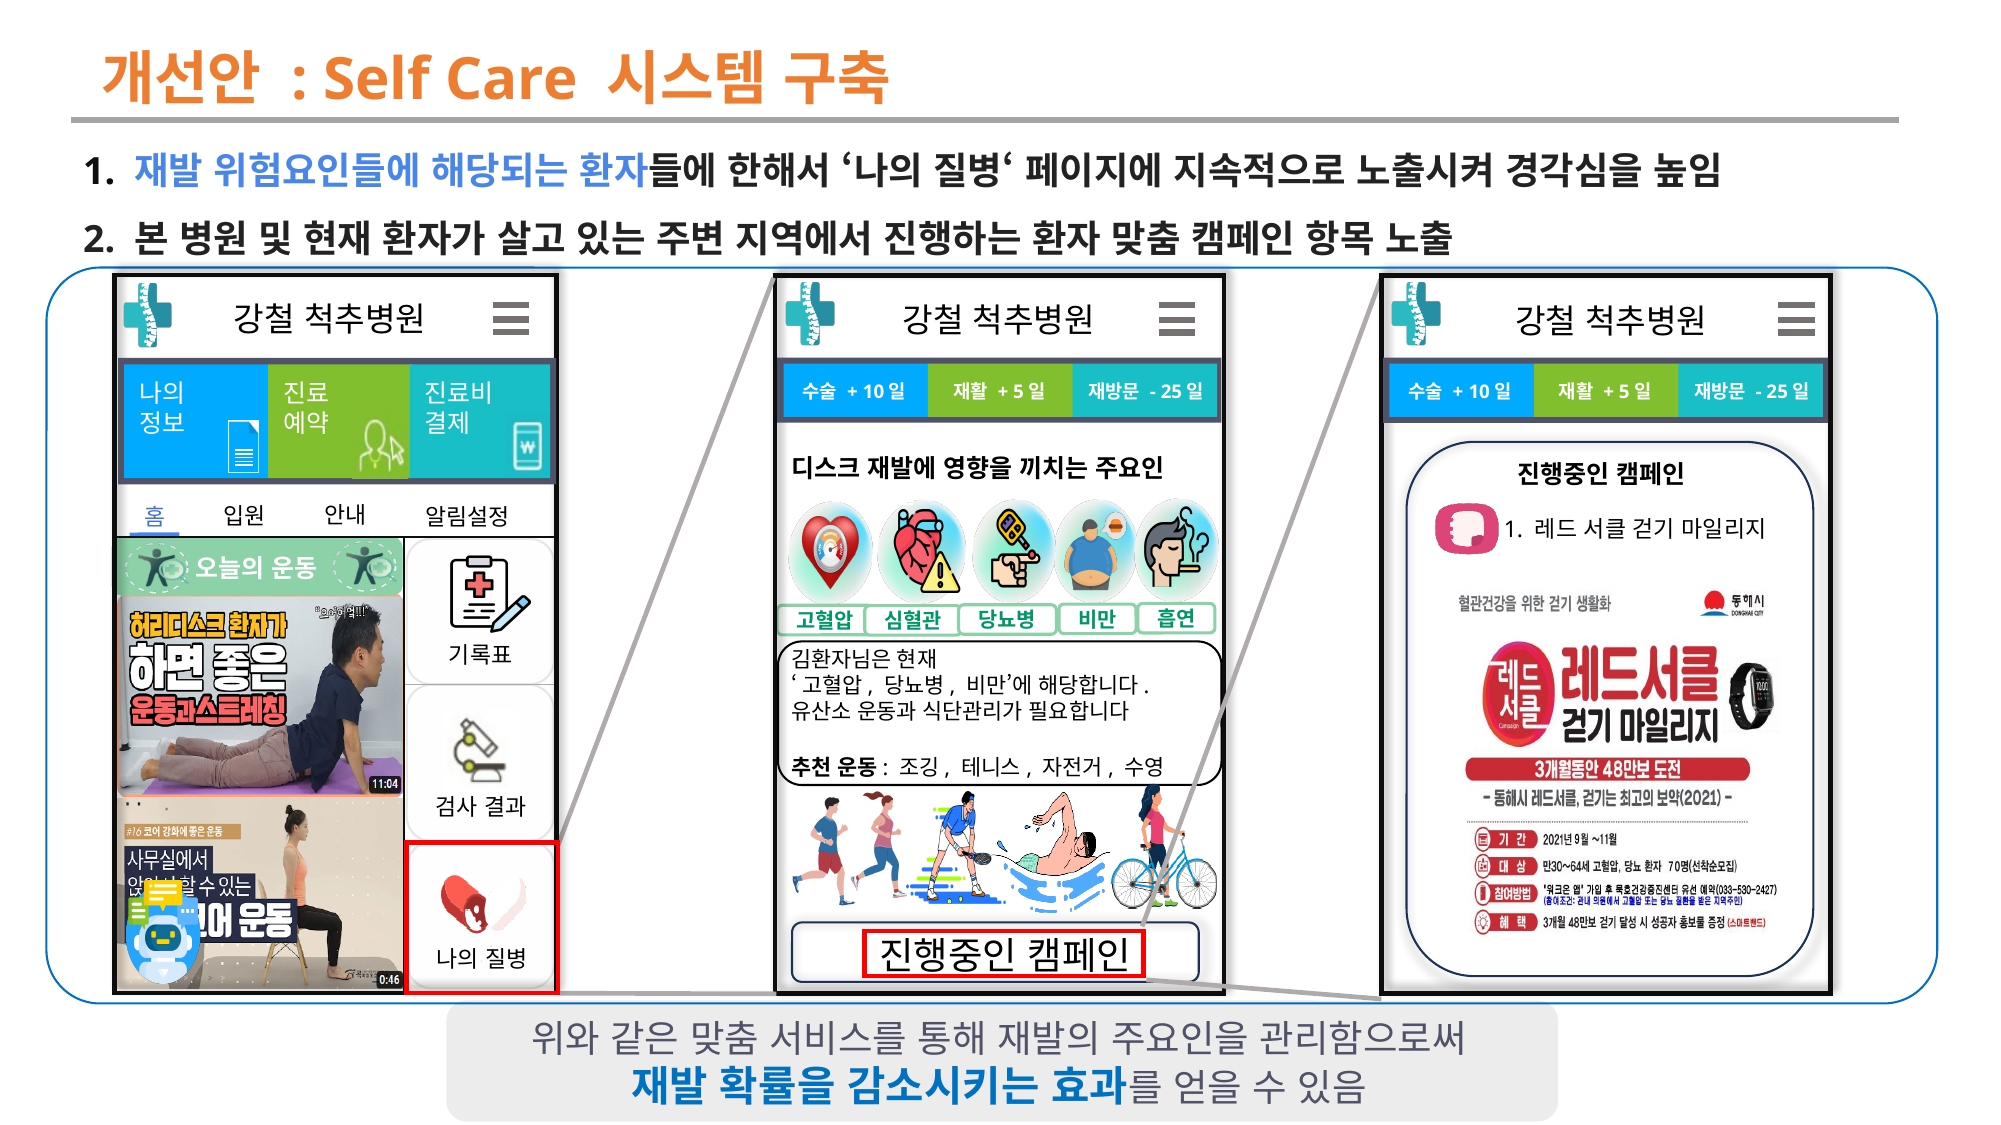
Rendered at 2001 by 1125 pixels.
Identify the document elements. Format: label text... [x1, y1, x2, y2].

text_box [559, 275, 1142, 994]
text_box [427, 1000, 1571, 1122]
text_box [111, 274, 559, 995]
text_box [128, 493, 530, 539]
picture [250, 421, 258, 431]
text_box [567, 268, 1939, 1005]
picture [352, 407, 408, 479]
picture [505, 411, 550, 478]
text_box 개선안 : Self Care 시스템 구축 [86, 34, 906, 117]
text_box 1. 재발 위험요인들에 해당되는 환자들에 한해서 ‘나의 질병‘ 페이지에 지속적으로 노출시켜 경각심을 높임 2. 본 병원 및 현재 환자가 살고 있는 주변 지역에서 진행하는 환자 맞춤 캠페인 항목 노출 [68, 117, 1911, 268]
text_box [45, 268, 1142, 1005]
picture [1440, 574, 1783, 937]
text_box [1423, 494, 1508, 563]
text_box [1142, 275, 1831, 1000]
